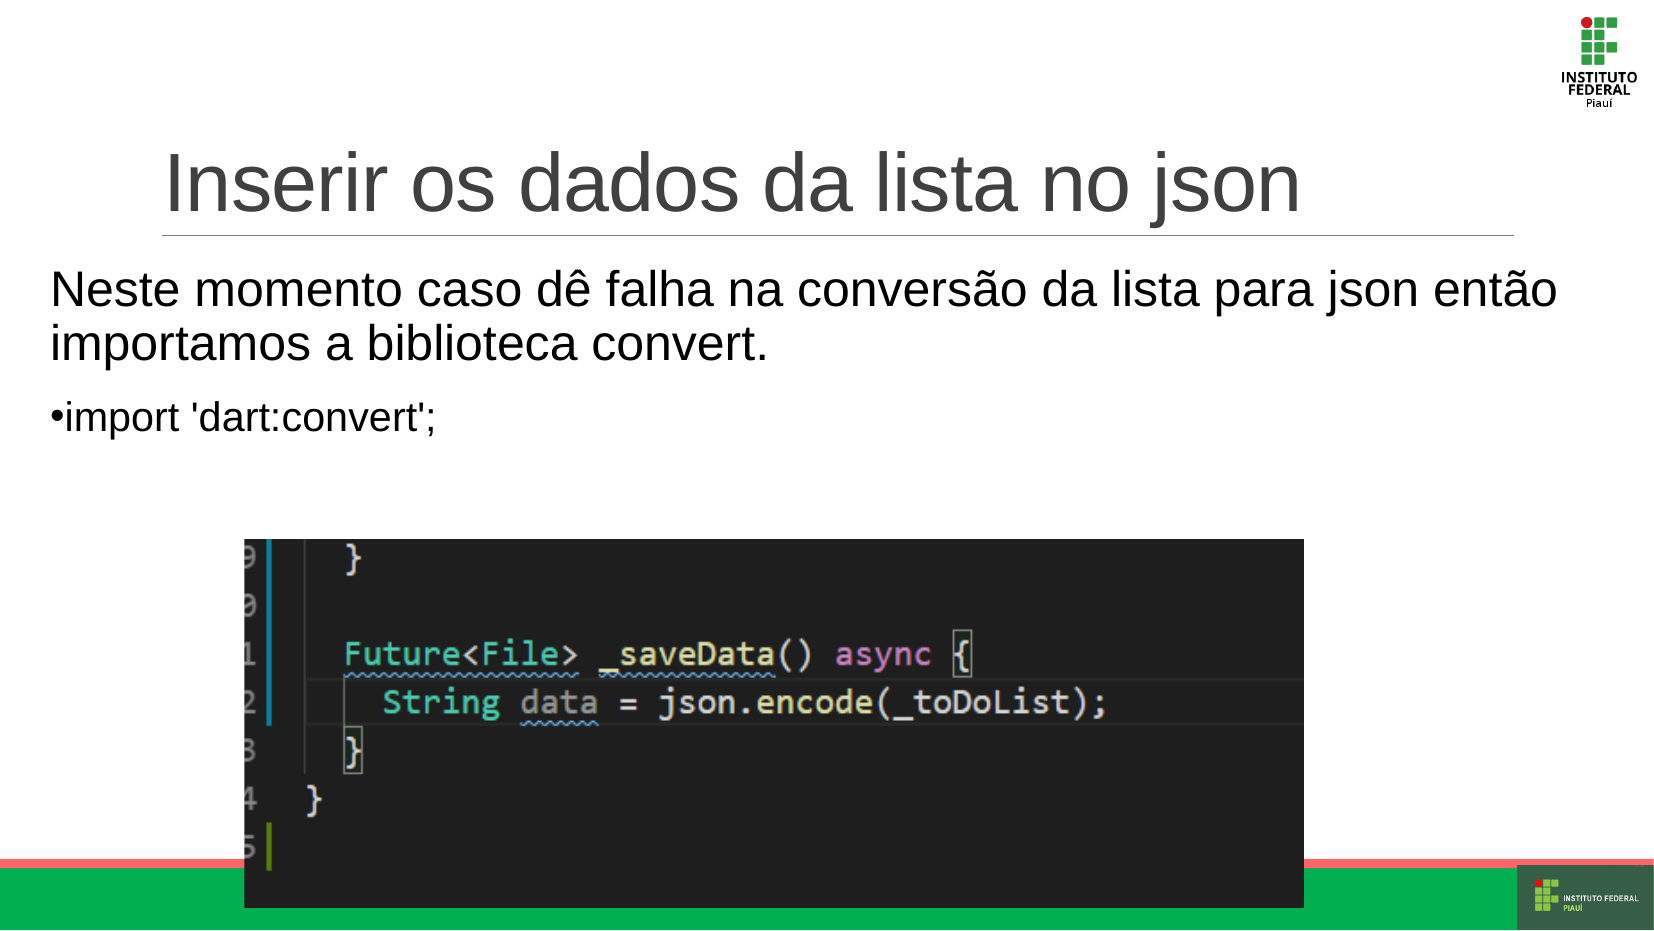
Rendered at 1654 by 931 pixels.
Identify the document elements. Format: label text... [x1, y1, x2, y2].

picture [1544, 15, 1654, 109]
picture [243, 538, 1305, 909]
list Neste momento caso dê falha na conversão da lista para json então importamos a biblioteca convert. import 'dart:convert'; [50, 256, 1581, 568]
title Inserir os dados da lista no json [148, 38, 1513, 236]
picture [1517, 865, 1654, 930]
